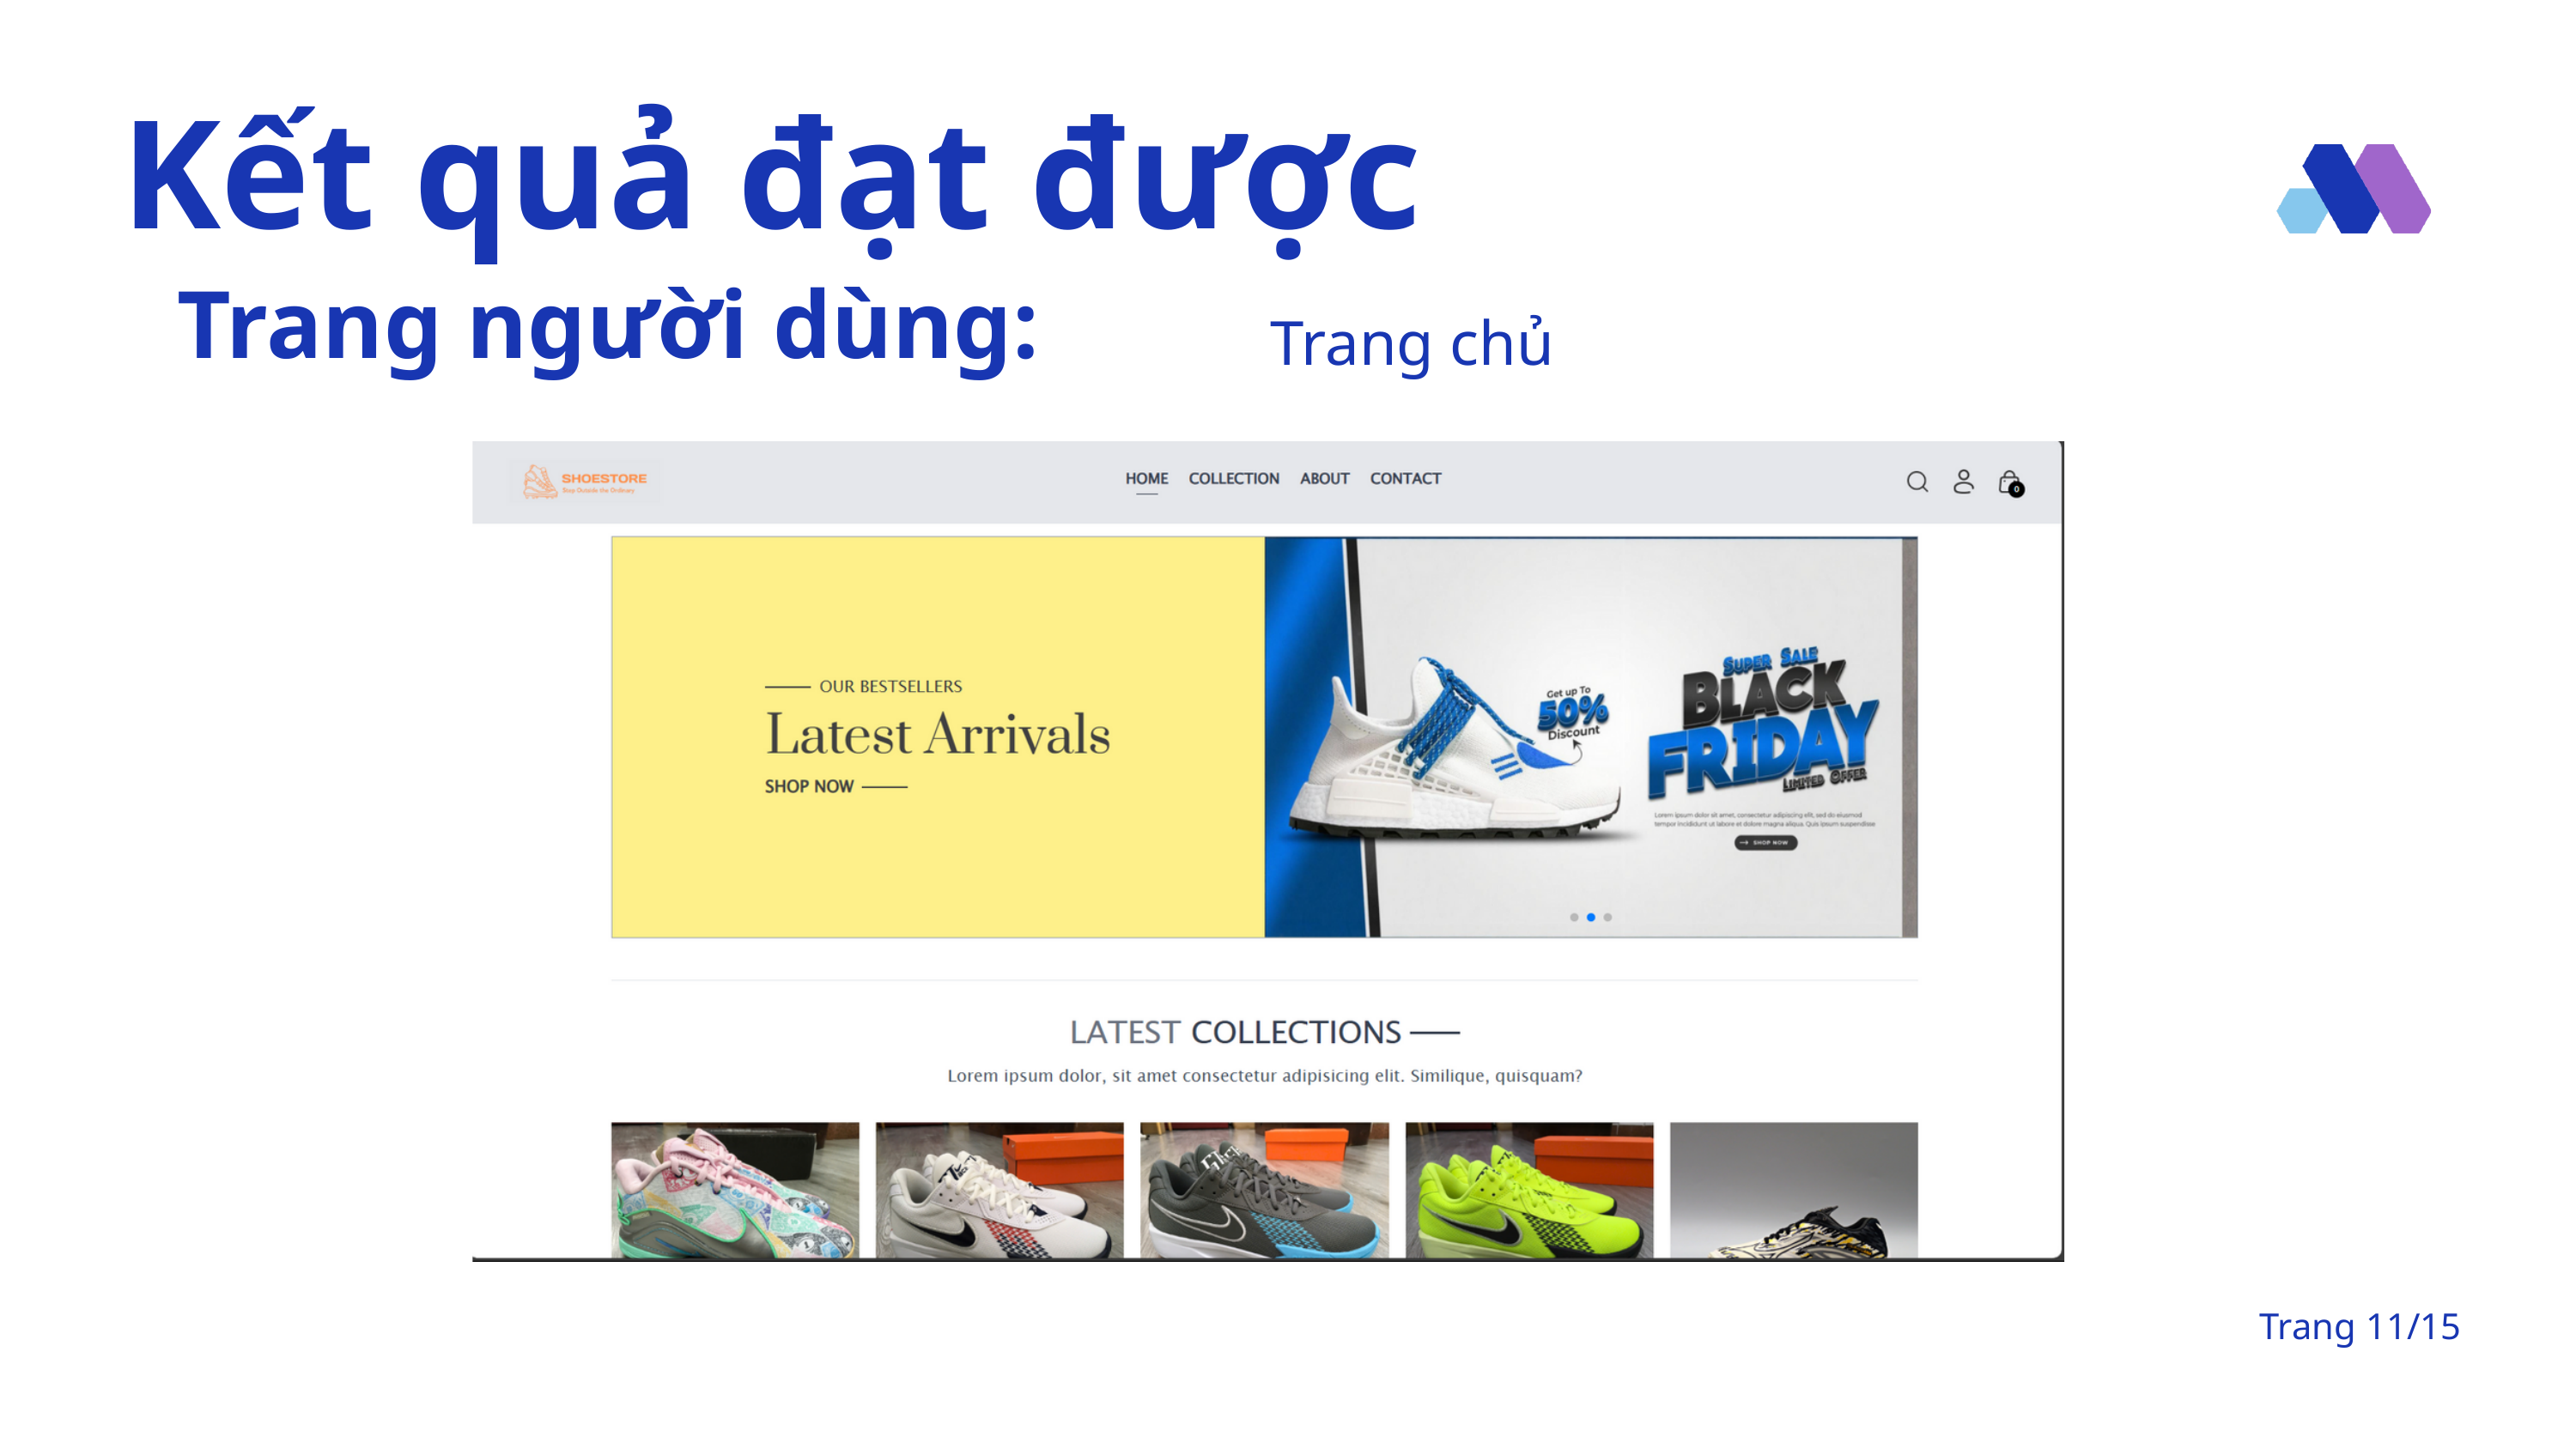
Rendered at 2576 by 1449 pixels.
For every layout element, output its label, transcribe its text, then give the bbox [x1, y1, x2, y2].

text_box Trang người dùng: [121, 246, 1095, 377]
text_box Trang 11/15 [2259, 1296, 2462, 1348]
text_box [2276, 144, 2432, 233]
text_box Kết quả đạt được [121, 93, 1690, 259]
text_box Trang chủ [1268, 292, 1557, 378]
text_box [472, 441, 2065, 1262]
